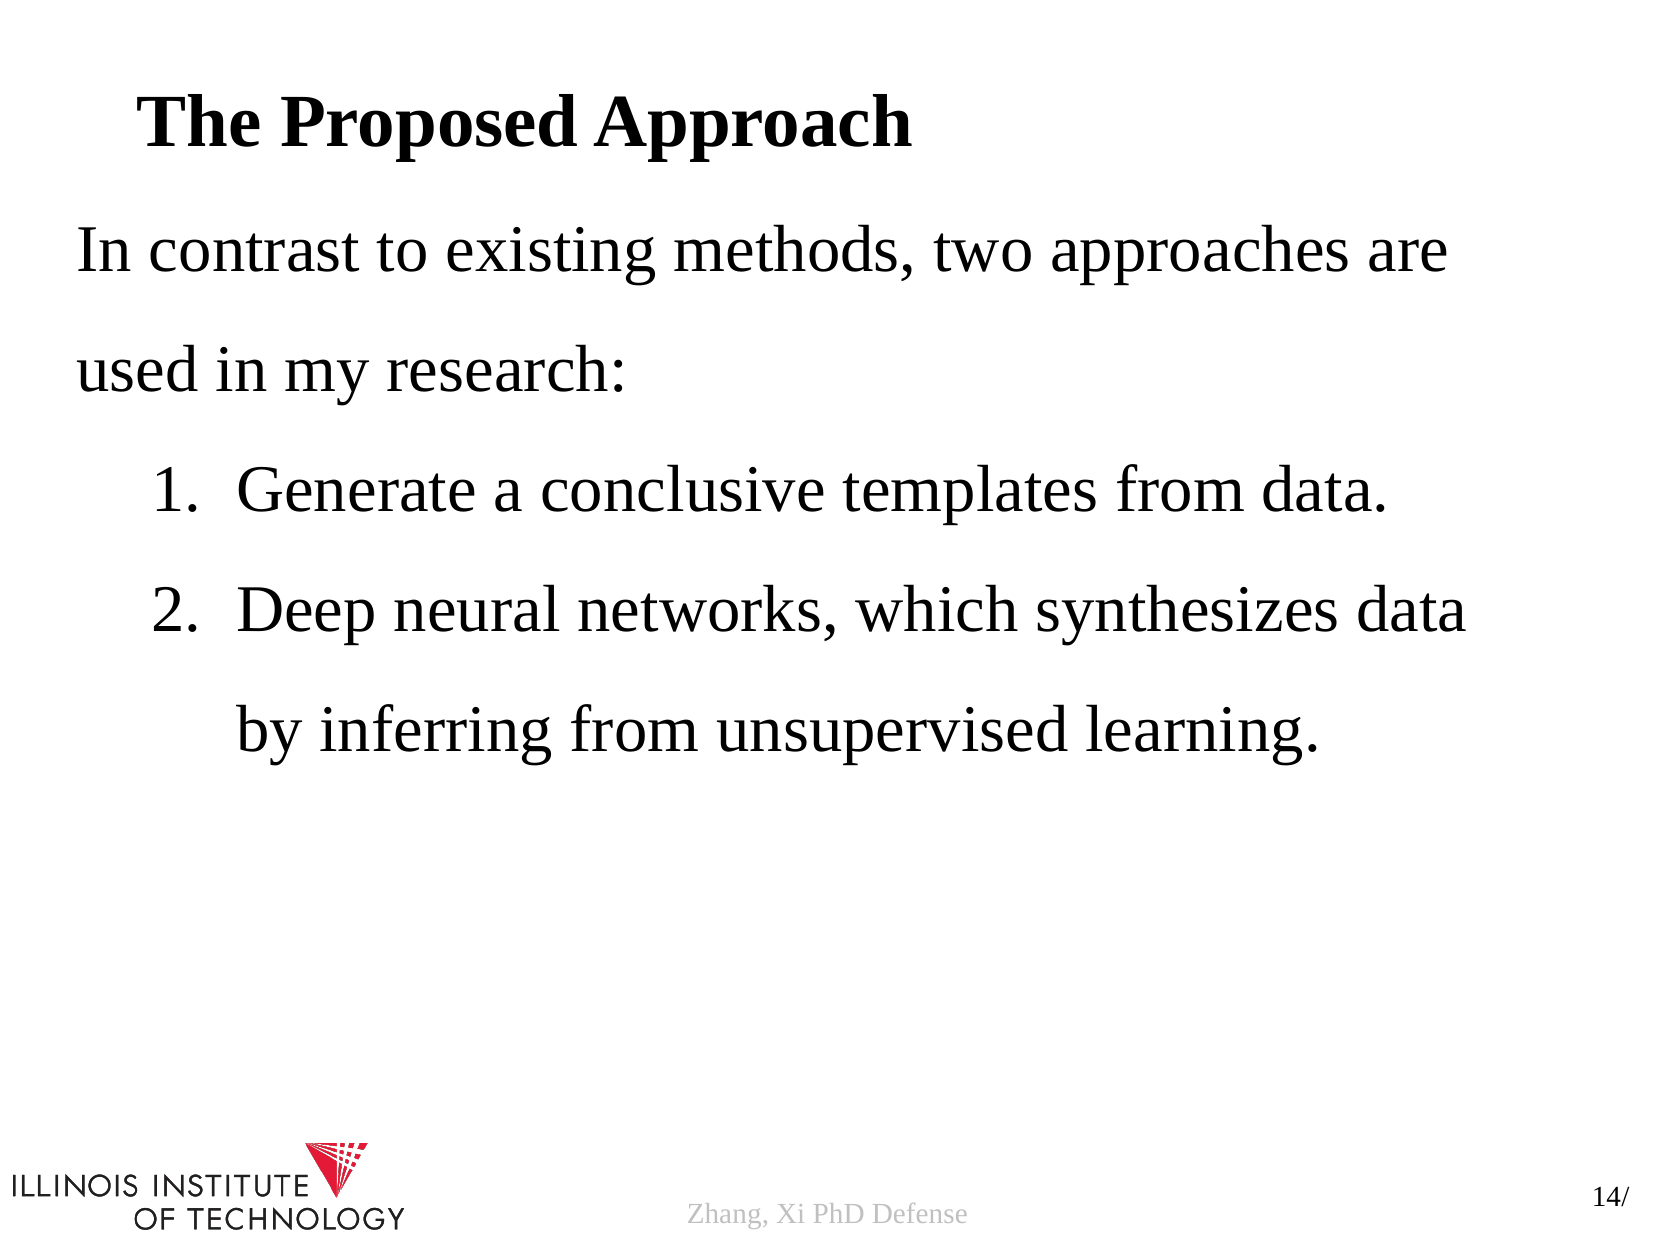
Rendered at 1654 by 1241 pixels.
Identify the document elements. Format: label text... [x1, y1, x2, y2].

text_box In contrast to existing methods, two approaches are used in my research: Generate a conclusive templates from data. Deep neural networks, which synthesizes data by inferring from unsupervised learning. [61, 157, 1536, 892]
picture [13, 1142, 405, 1230]
text_box The Proposed Approach [121, 18, 929, 157]
slide_number 14/ [1193, 1176, 1630, 1241]
footer Zhang, Xi PhD Defense [565, 1194, 1090, 1241]
